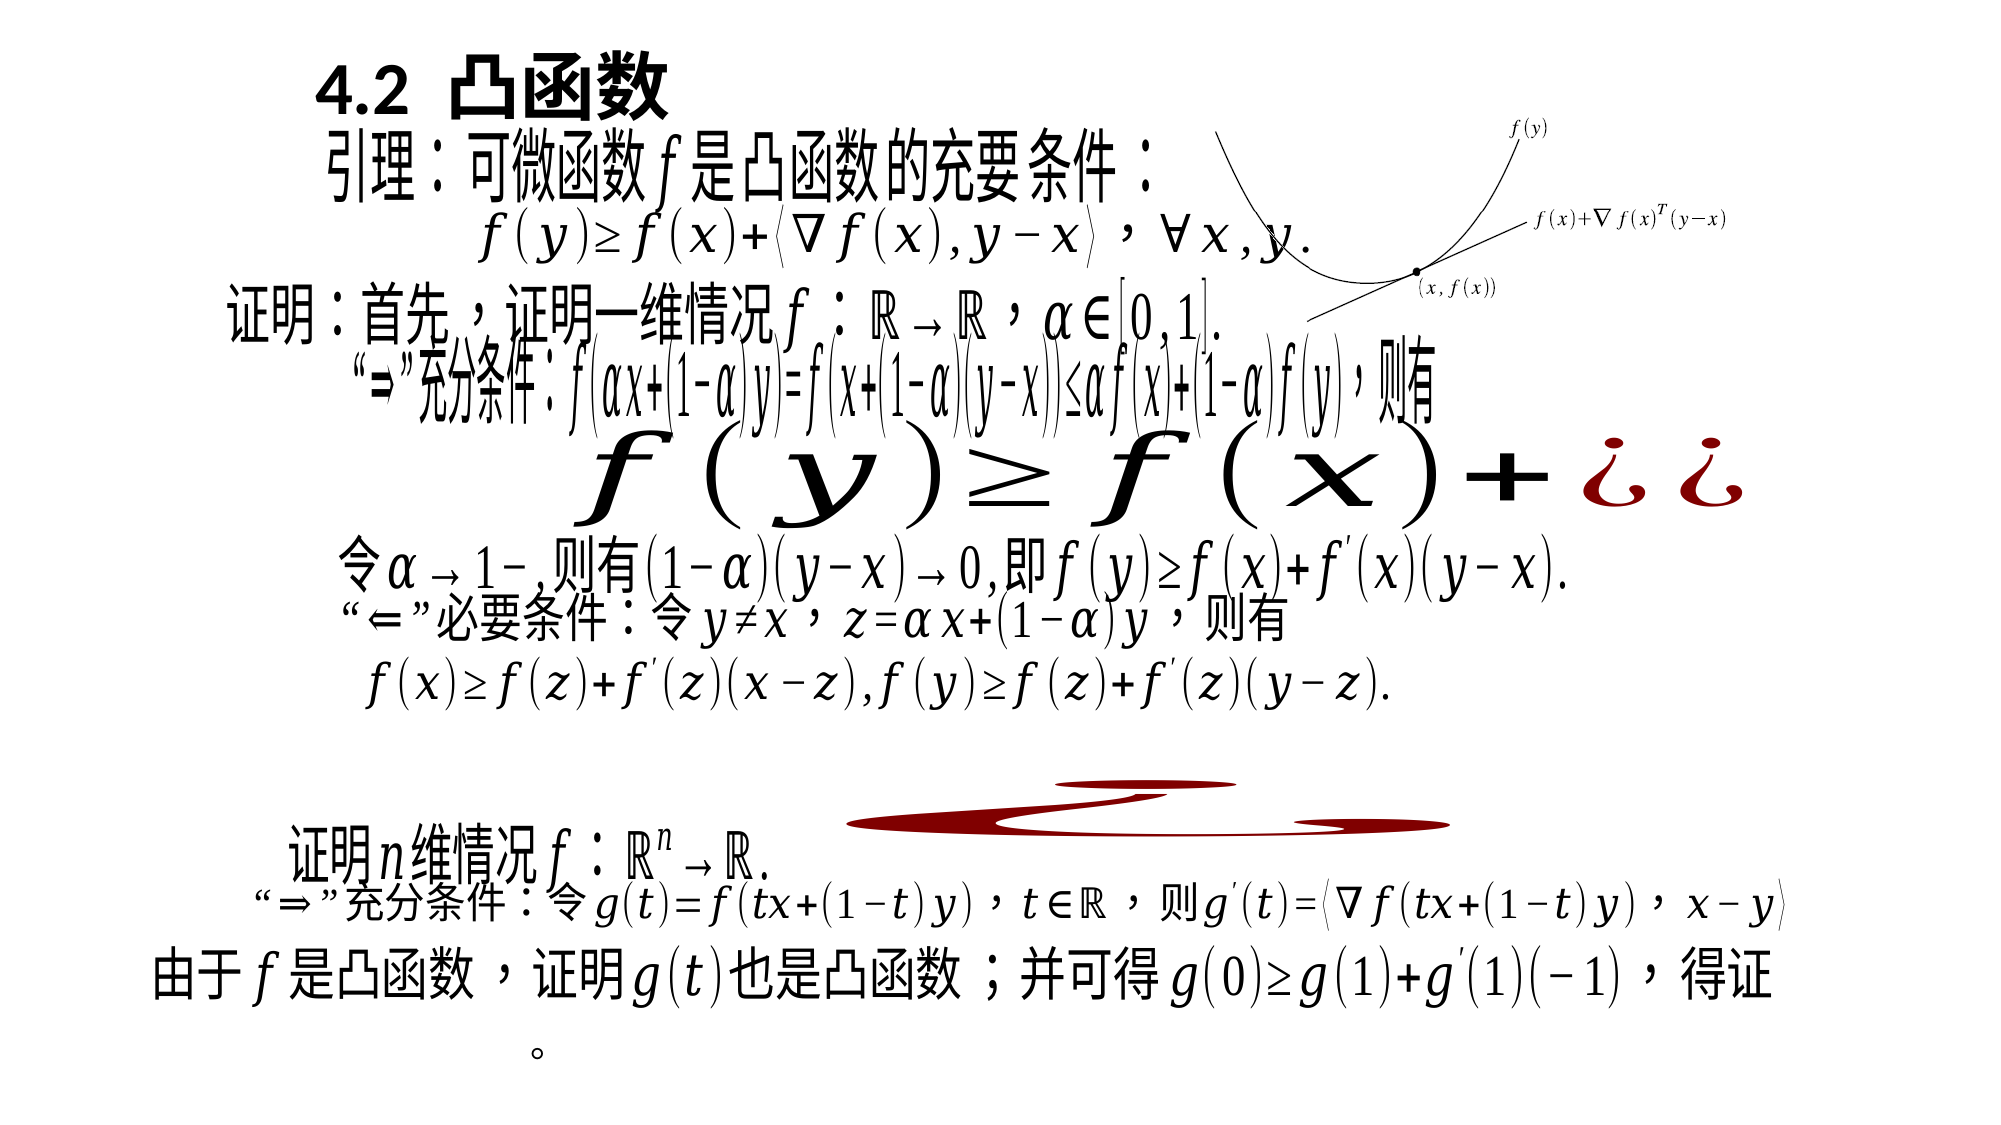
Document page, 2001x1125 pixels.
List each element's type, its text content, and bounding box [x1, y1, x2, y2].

picture [1199, 81, 1749, 342]
text_box 4.2 凸函数 [299, 37, 1718, 131]
